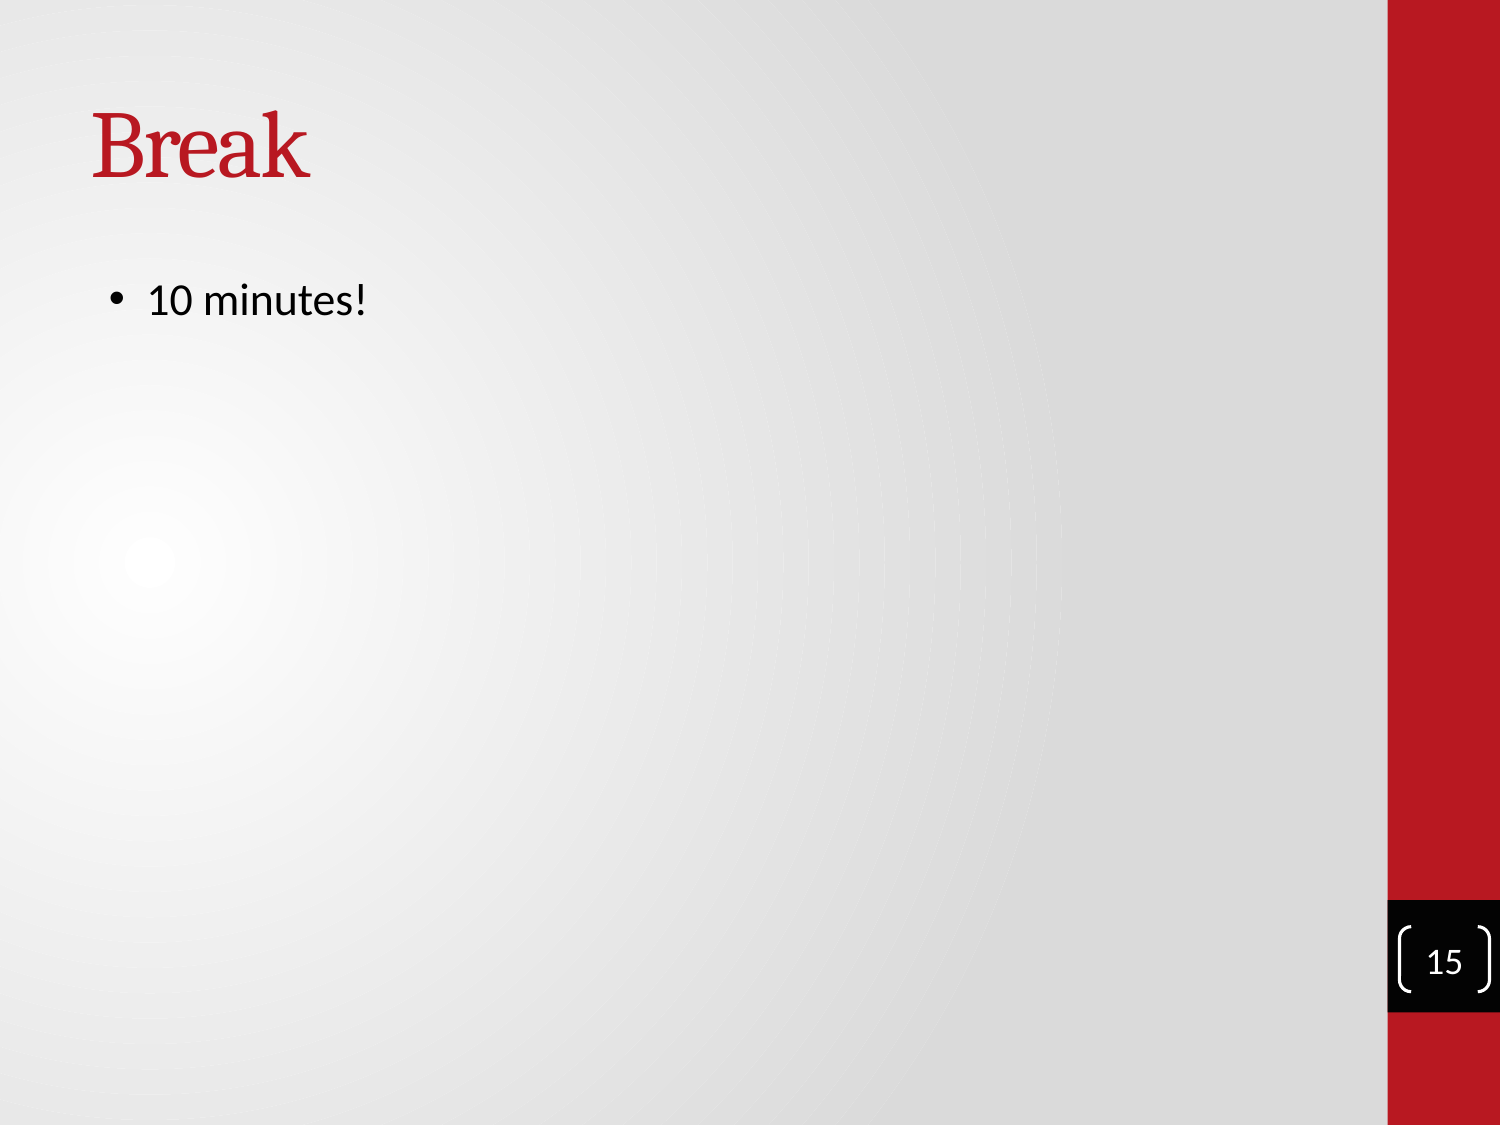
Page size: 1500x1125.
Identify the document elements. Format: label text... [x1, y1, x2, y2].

list 10 minutes! [75, 262, 1325, 1050]
slide_number 15 [1397, 925, 1492, 994]
title Break [75, 45, 1325, 233]
